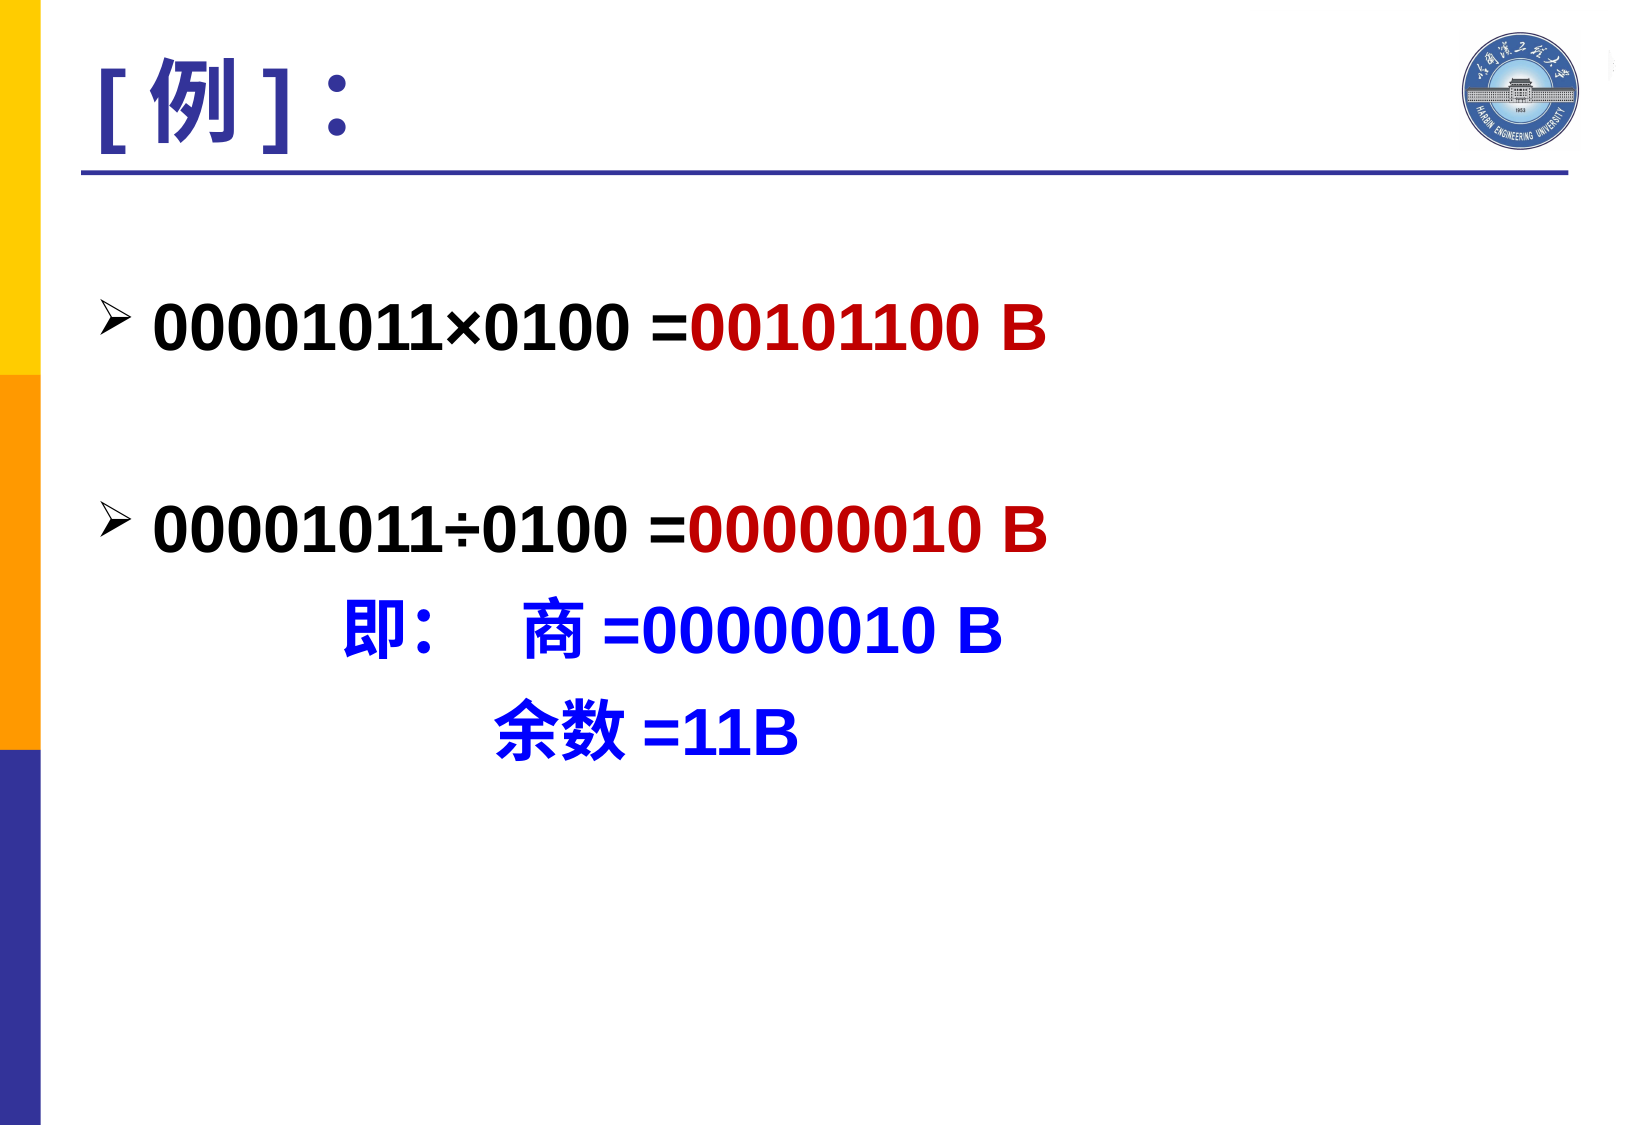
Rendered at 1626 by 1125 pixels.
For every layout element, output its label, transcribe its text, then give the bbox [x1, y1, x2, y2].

list 00001011×0100 =00101100 B 00001011÷0100 =00000010 B 即： 商=00000010 B 余数=11B [81, 267, 1569, 857]
title [例]： [81, 30, 1569, 161]
picture [1250, 9, 1616, 165]
